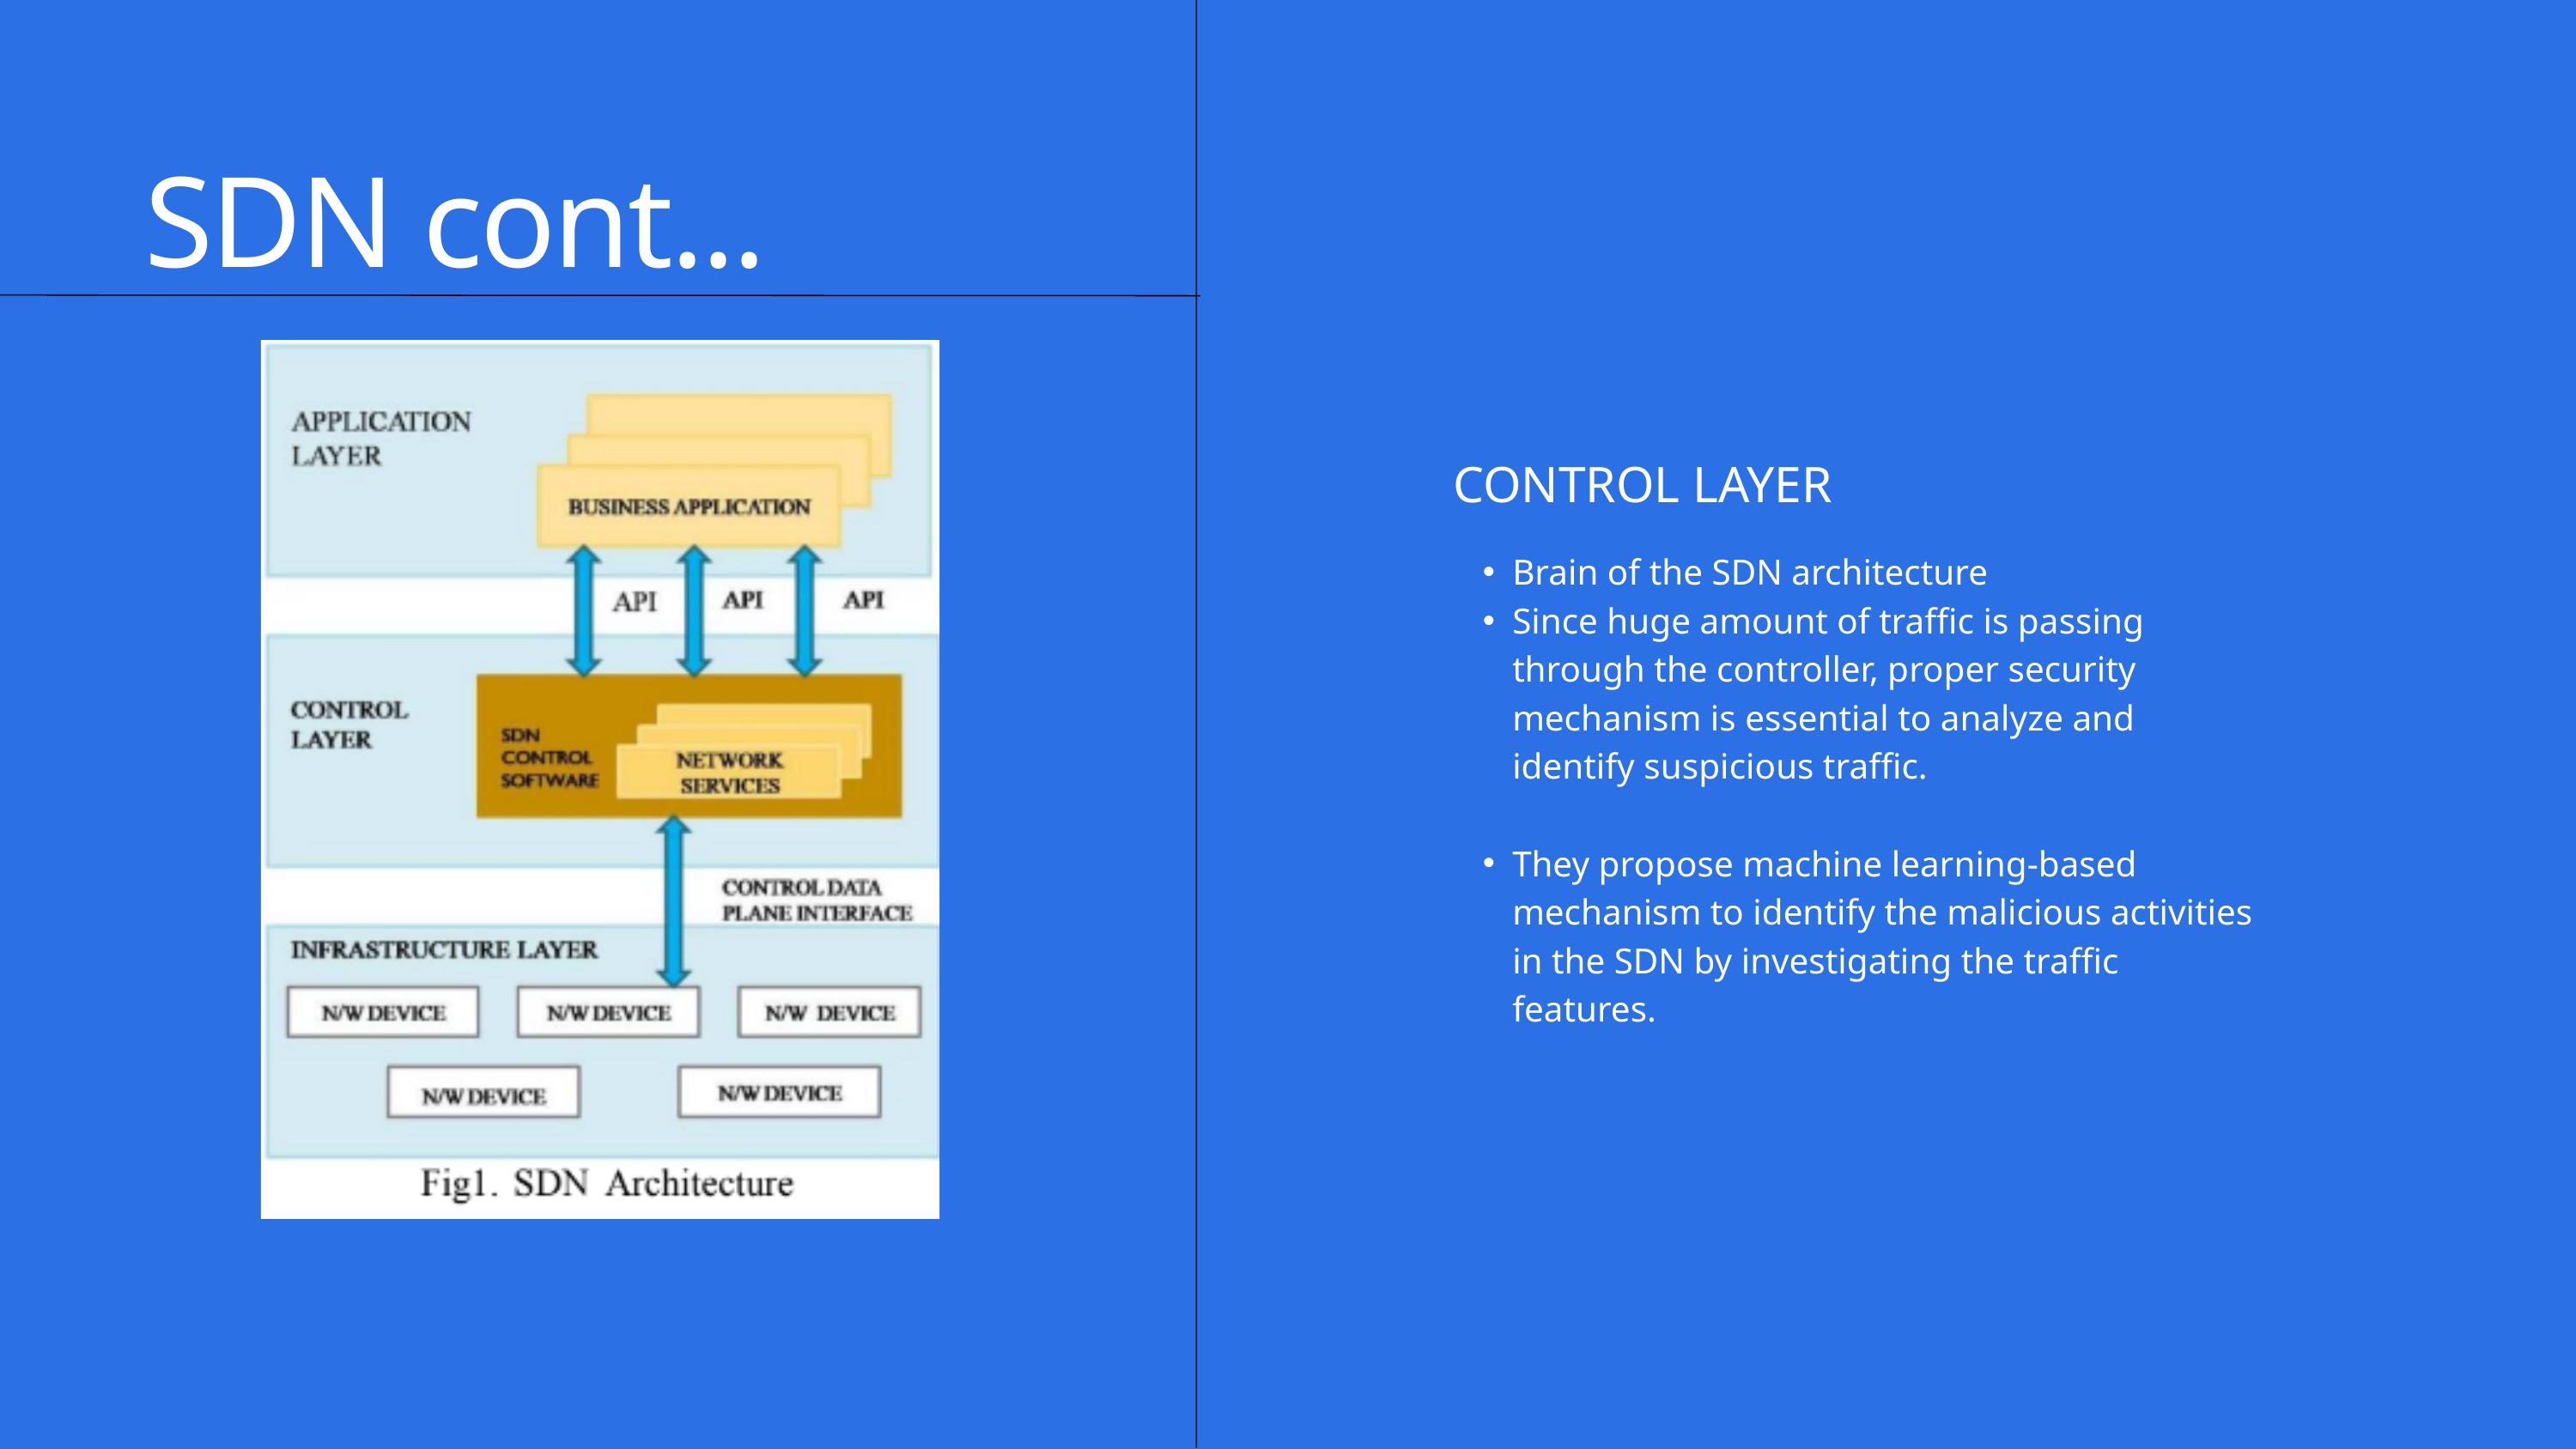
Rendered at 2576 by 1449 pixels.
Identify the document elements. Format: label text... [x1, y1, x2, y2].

text_box [260, 340, 940, 1219]
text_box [1453, 453, 2263, 1063]
text_box SDN cont... [144, 142, 1052, 293]
